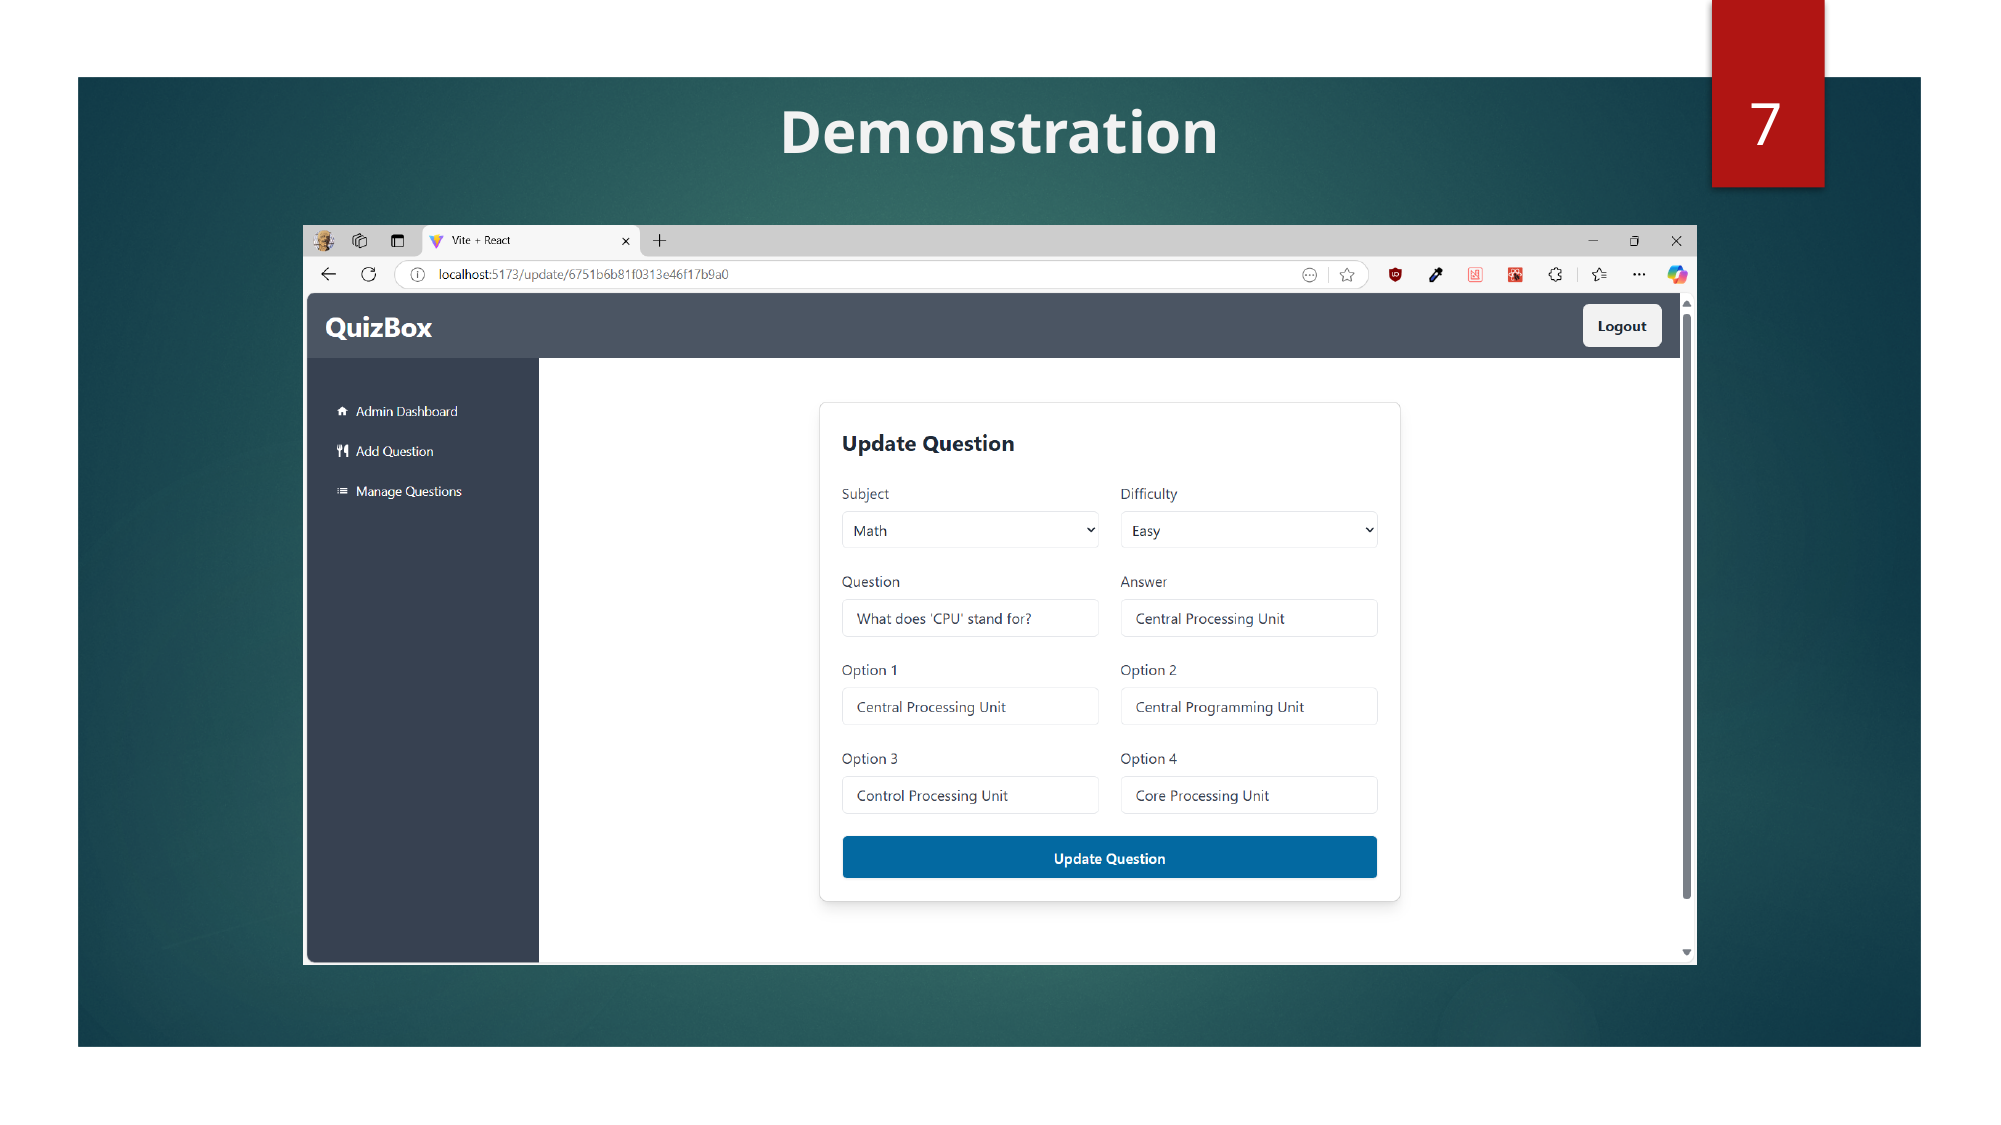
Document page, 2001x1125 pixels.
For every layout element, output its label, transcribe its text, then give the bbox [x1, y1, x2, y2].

slide_number 7 [1698, 48, 1836, 174]
text_box Demonstration [764, 88, 1236, 173]
picture [303, 224, 1697, 965]
